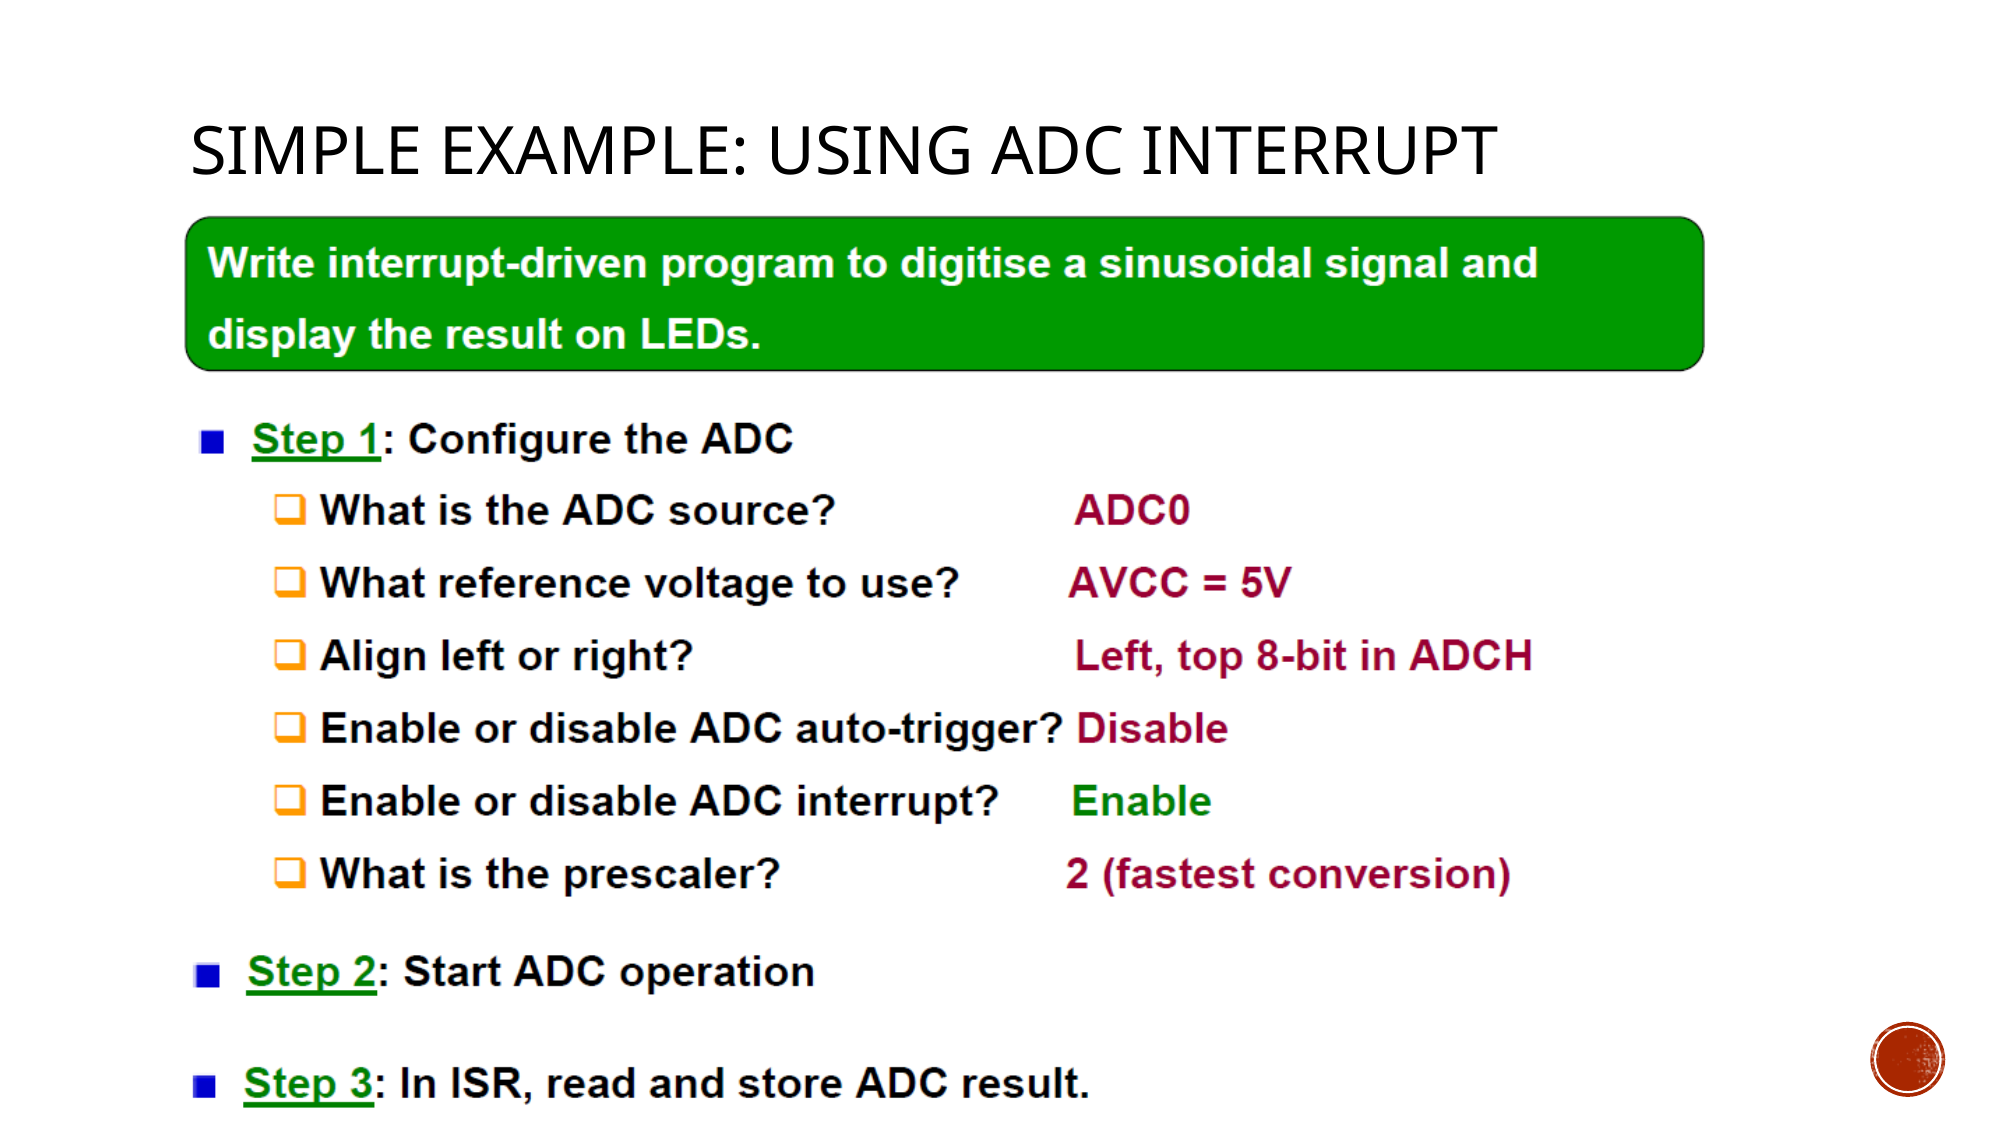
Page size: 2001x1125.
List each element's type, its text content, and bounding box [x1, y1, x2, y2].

title SIMPLE EXAMPLE: USING ADC INTERRUPT [175, 79, 1826, 228]
picture [1870, 1021, 1946, 1097]
picture [175, 205, 1720, 1112]
